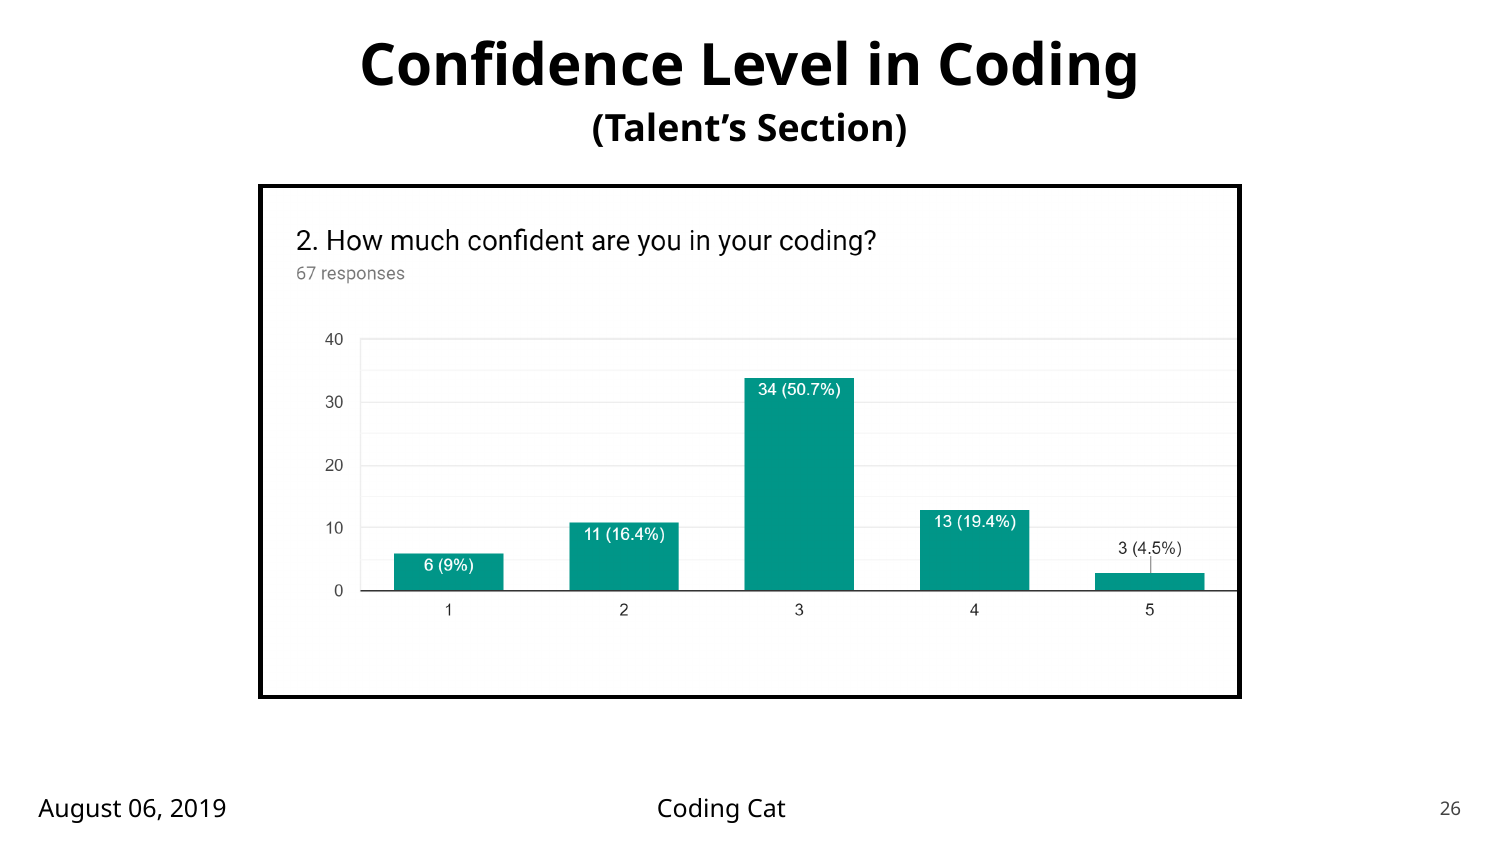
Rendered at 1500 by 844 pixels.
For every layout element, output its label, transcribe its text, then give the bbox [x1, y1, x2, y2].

title Confidence Level in Coding (Talent’s Section) [0, 9, 1500, 157]
picture [262, 188, 1238, 695]
slide_number 26 [1386, 777, 1477, 842]
text_box Coding Cat [588, 777, 855, 842]
text_box August 06, 2019 [0, 777, 266, 842]
